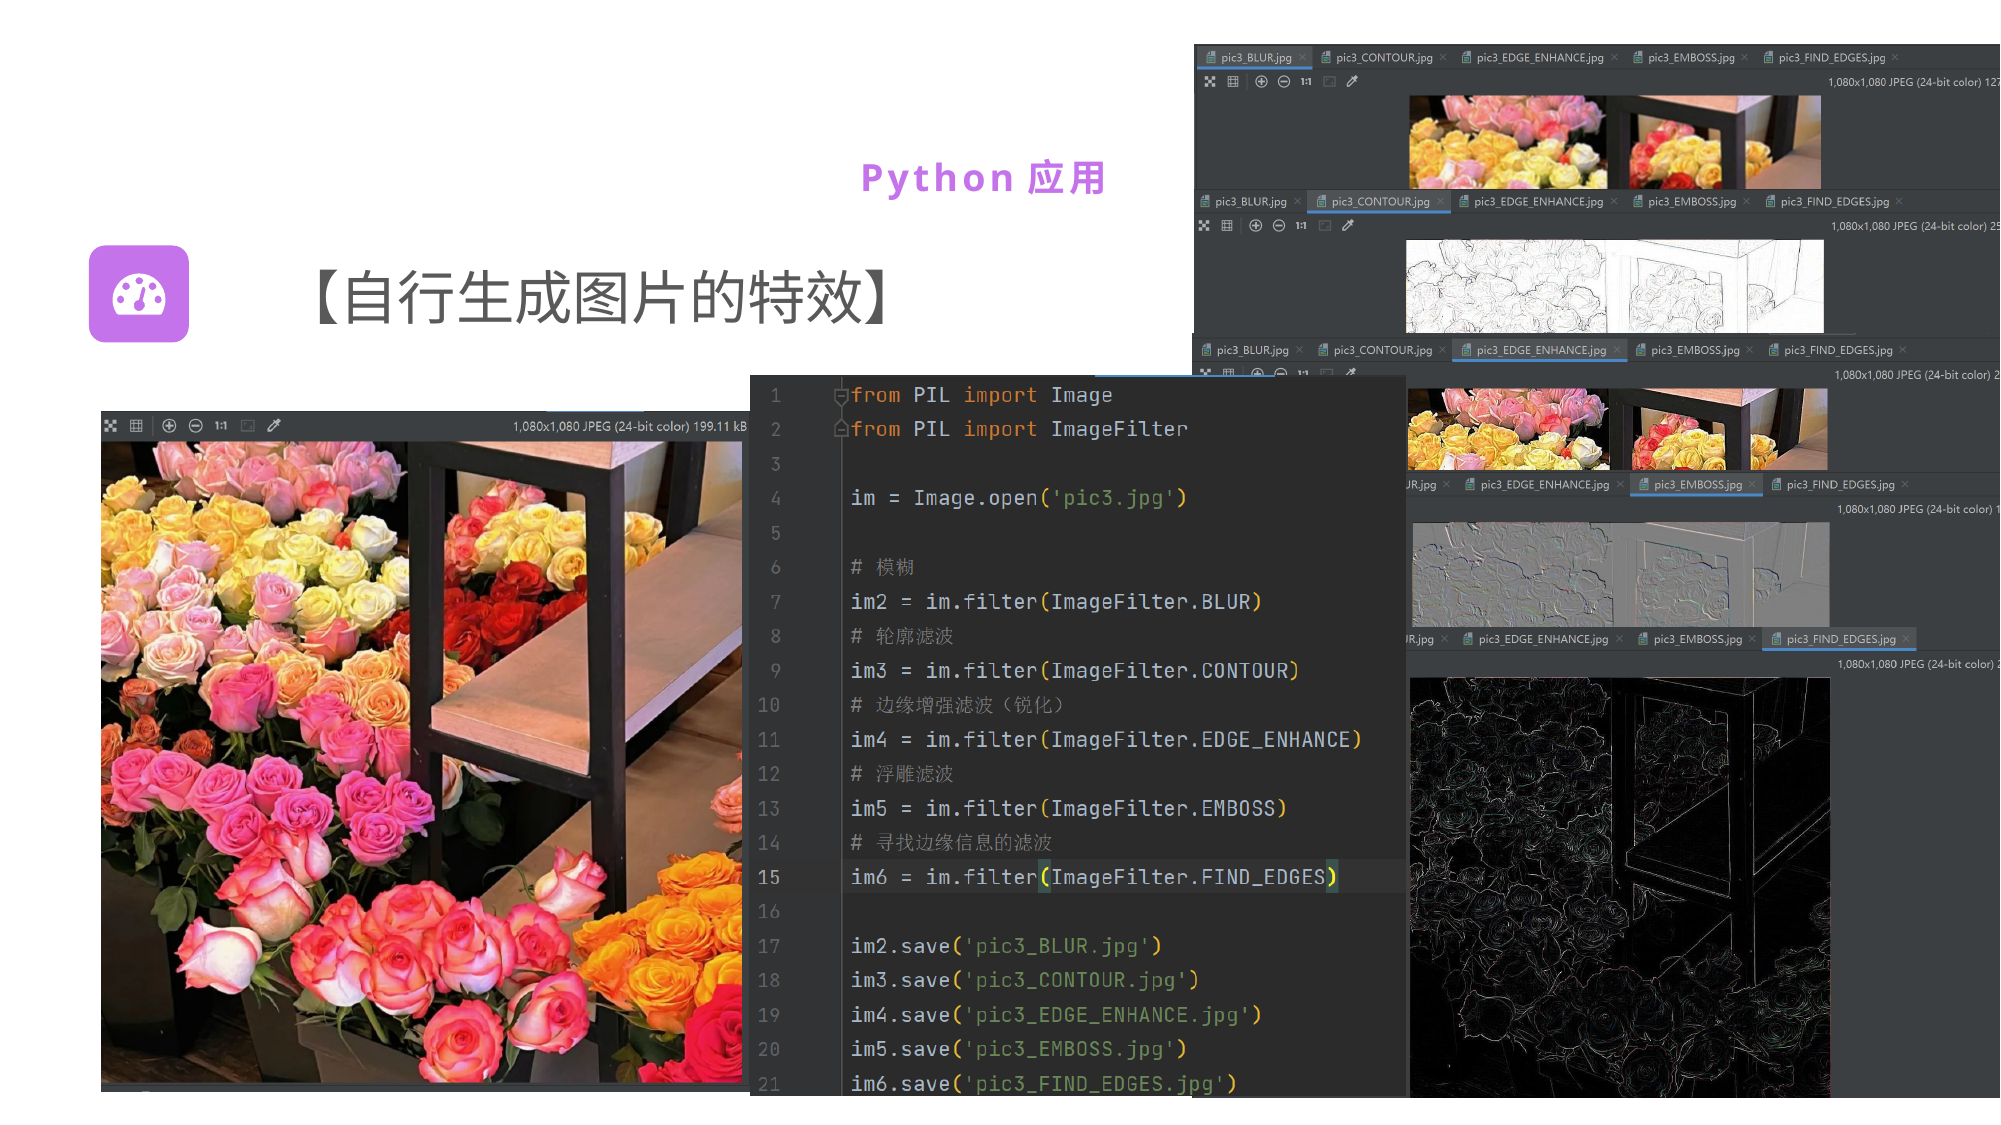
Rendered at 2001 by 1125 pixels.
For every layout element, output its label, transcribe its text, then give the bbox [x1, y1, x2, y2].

picture [101, 44, 2000, 1098]
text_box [88, 245, 189, 343]
text_box 【自行生成图片的特效】 [266, 239, 941, 411]
text_box Python应用 [149, 137, 1194, 207]
